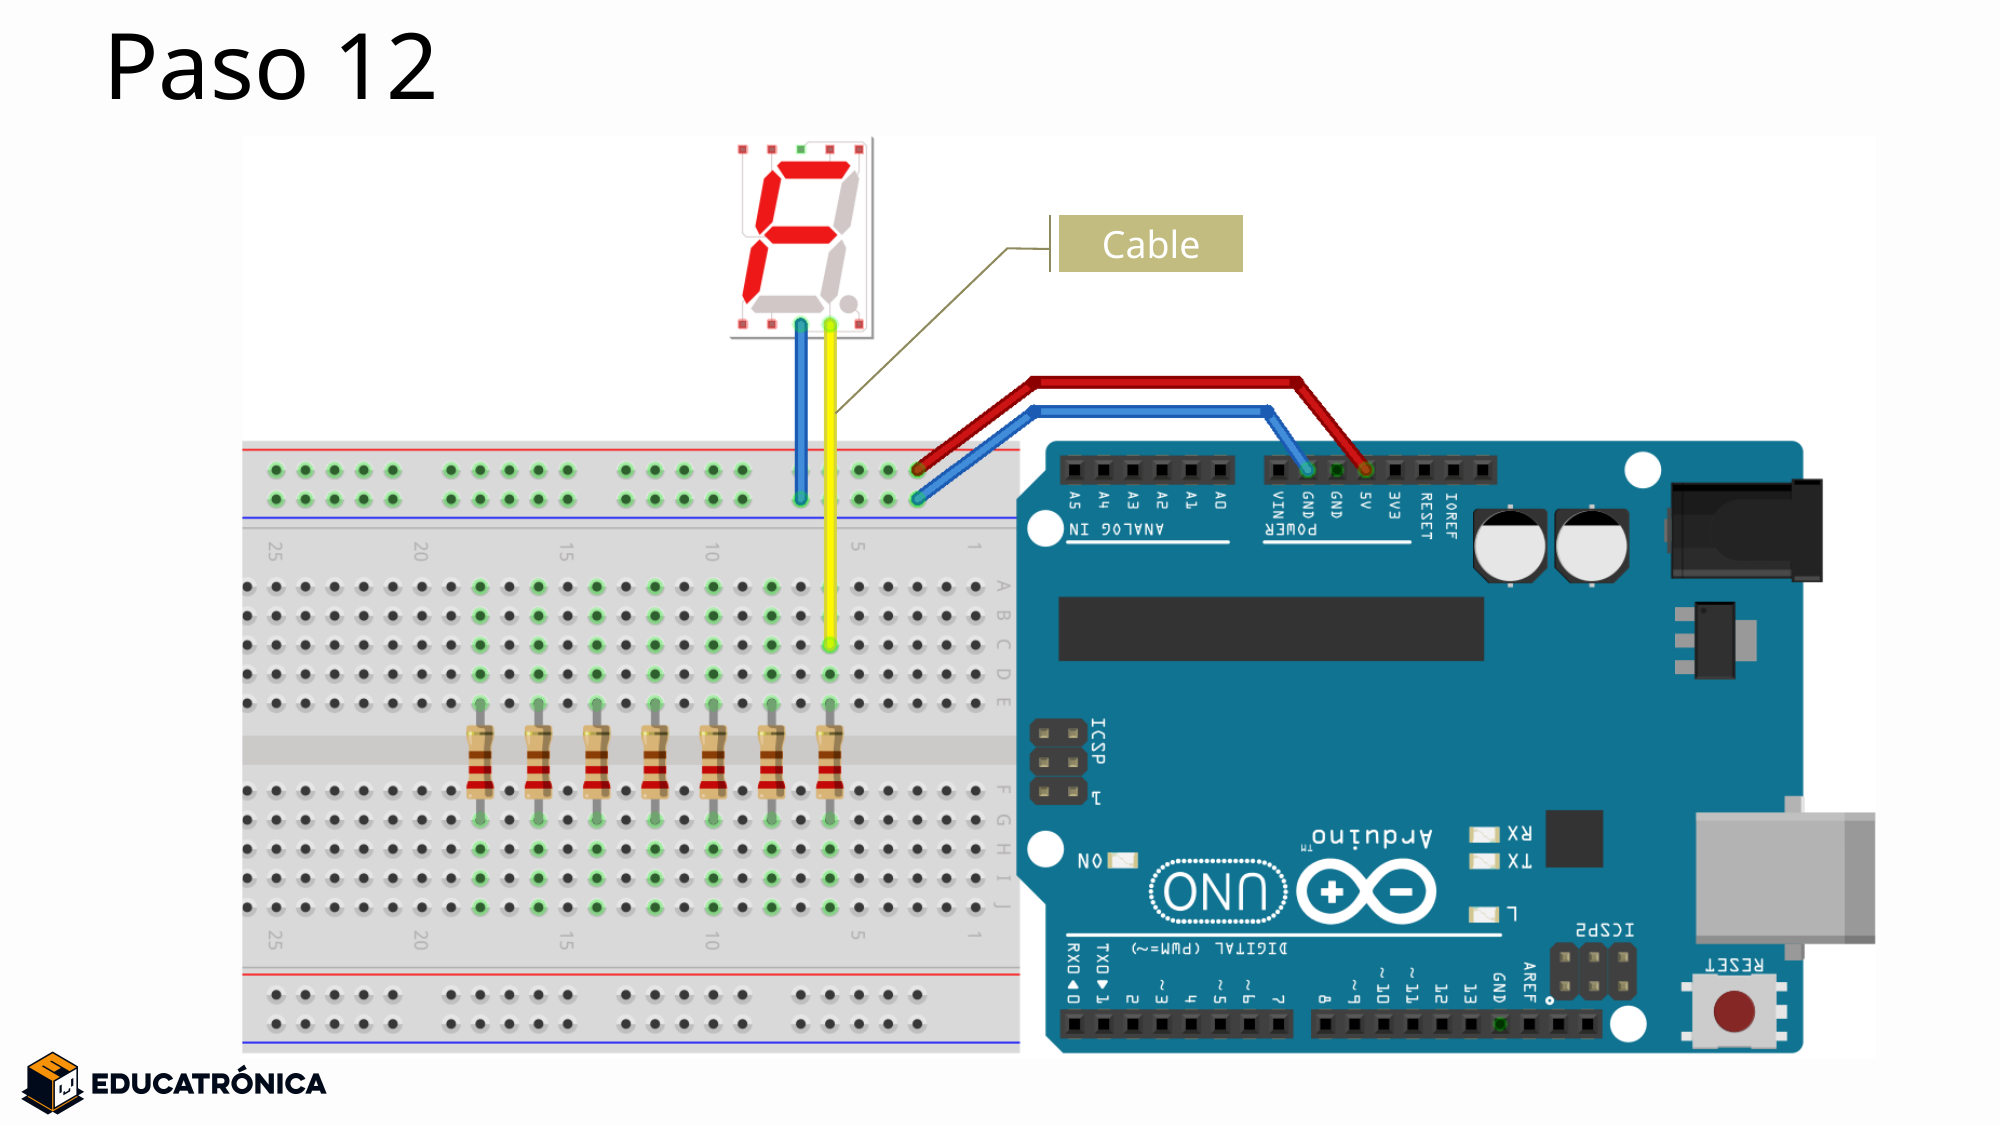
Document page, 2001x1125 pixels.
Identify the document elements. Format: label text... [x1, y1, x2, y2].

picture [19, 136, 1876, 1118]
title Paso 12 [88, 7, 1912, 133]
